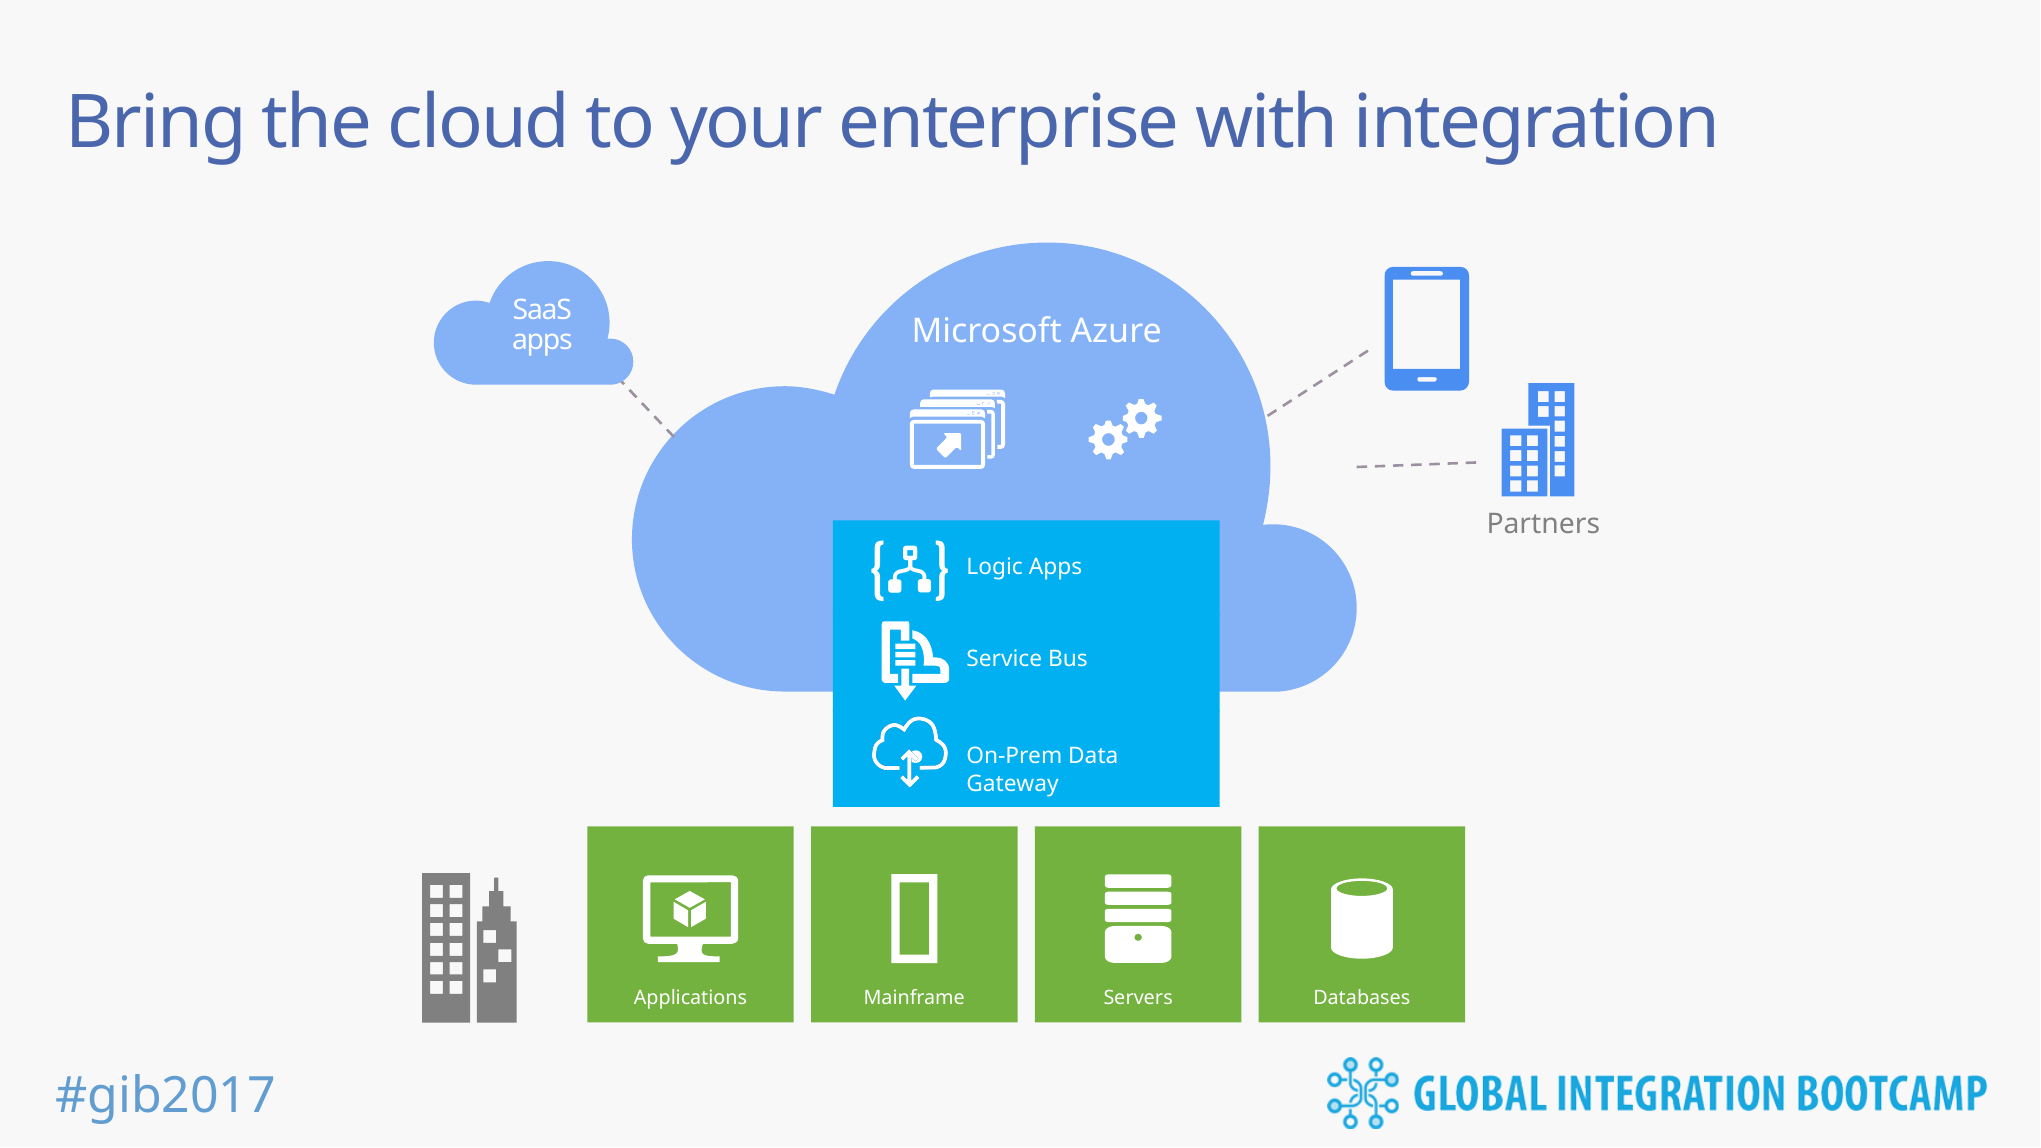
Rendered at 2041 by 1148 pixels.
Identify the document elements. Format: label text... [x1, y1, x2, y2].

picture [902, 751, 921, 786]
title Bring the cloud to your enterprise with integration [45, 48, 1996, 199]
text_box [476, 877, 517, 1023]
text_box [832, 614, 1220, 712]
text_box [832, 712, 1220, 808]
picture [936, 541, 947, 600]
picture [1327, 1057, 2036, 1129]
text_box [376, 749, 1584, 1055]
picture [873, 717, 947, 769]
picture [872, 541, 883, 600]
picture [889, 546, 931, 592]
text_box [433, 242, 1624, 692]
text_box [422, 873, 471, 1023]
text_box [587, 826, 1466, 1023]
